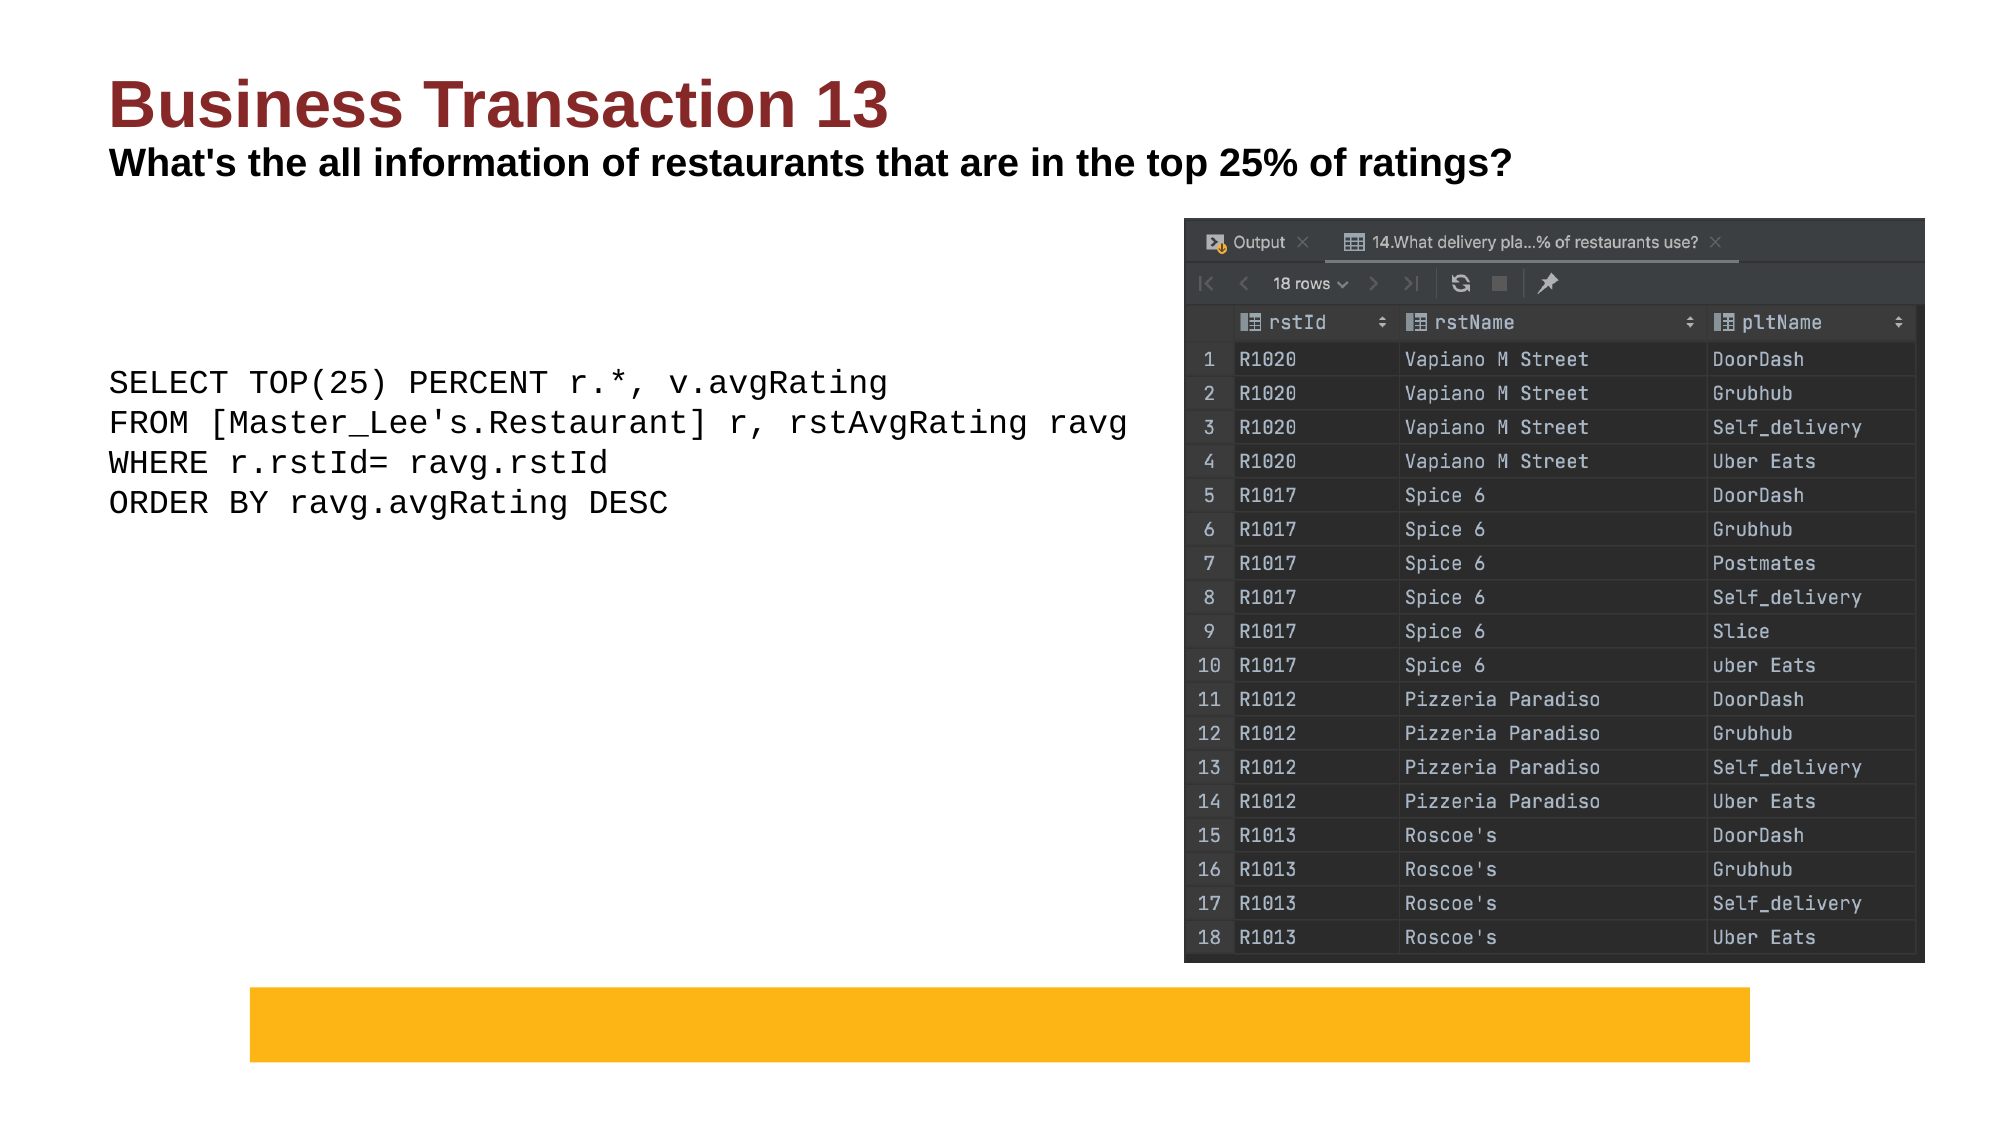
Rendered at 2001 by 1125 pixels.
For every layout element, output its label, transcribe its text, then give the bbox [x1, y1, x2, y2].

text_box SELECT TOP(25) PERCENT r.*, v.avgRating FROM [Master_Lee's.Restaurant] r, rstAvgRating ravg WHERE r.rstId= ravg.rstId ORDER BY ravg.avgRating DESC [93, 352, 1160, 528]
text_box [249, 987, 1750, 1063]
text_box Business Transaction 13 What's the all information of restaurants that are in the top 25% of ratings? [94, 62, 1906, 193]
picture [1184, 218, 1925, 963]
